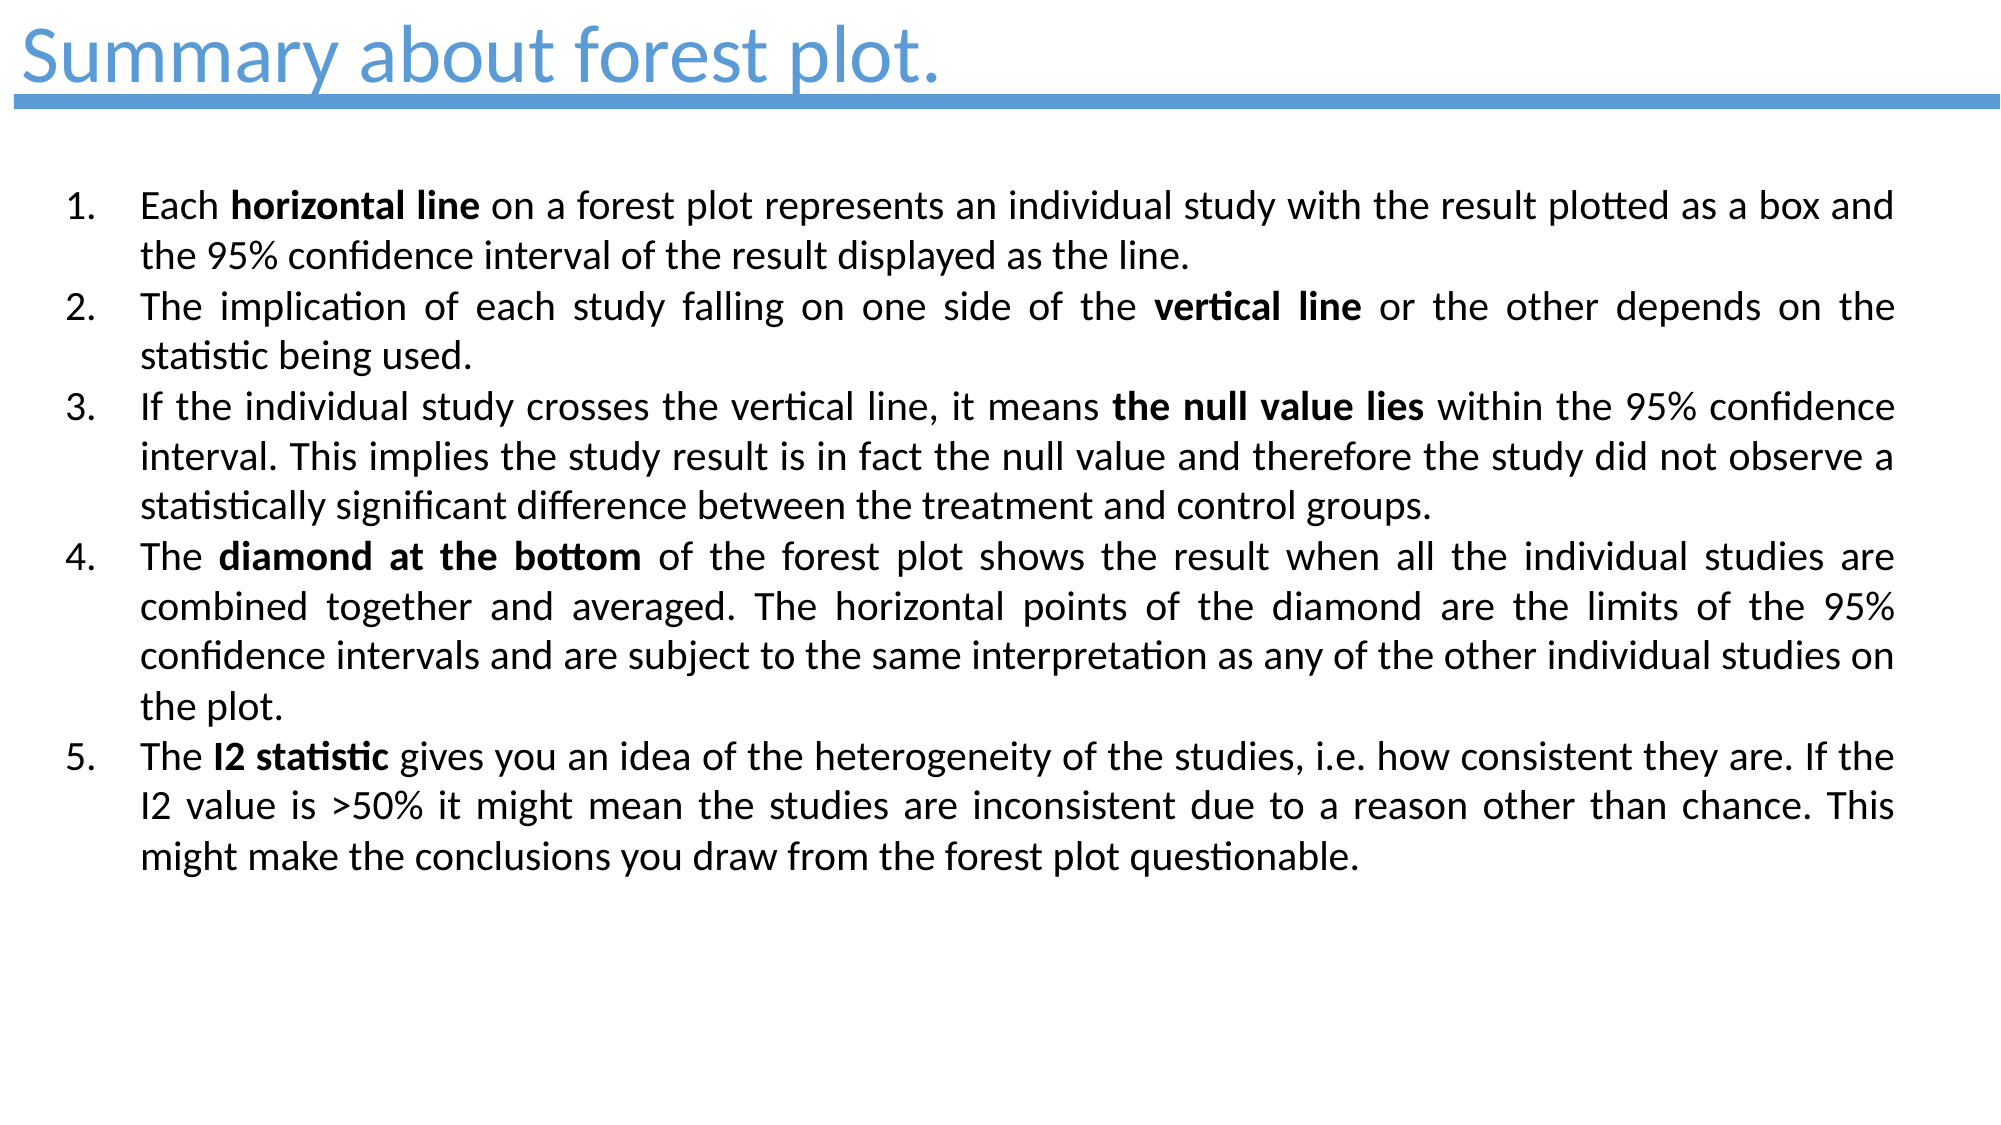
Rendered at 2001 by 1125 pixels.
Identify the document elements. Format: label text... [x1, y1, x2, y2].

text_box Each horizontal line on a forest plot represents an individual study with the result plotted as a box and the 95% confidence interval of the result displayed as the line. The implication of each study falling on one side of the vertical line or the other depends on the statistic being used. If the individual study crosses the vertical line, it means the null value lies within the 95% confidence interval. This implies the study result is in fact the null value and therefore the study did not observe a statistically significant difference between the treatment and control groups. The diamond at the bottom of the forest plot shows the result when all the individual studies are combined together and averaged. The horizontal points of the diamond are the limits of the 95% confidence intervals and are subject to the same interpretation as any of the other individual studies on the plot. The I2 statistic gives you an idea of the heterogeneity of the studies, i.e. how consistent they are. If the I2 value is >50% it might mean the studies are inconsistent due to a reason other than chance. This might make the conclusions you draw from the forest plot questionable. [49, 170, 1911, 886]
text_box [1732, 94, 2000, 110]
text_box Summary about forest plot. [6, 0, 1732, 113]
